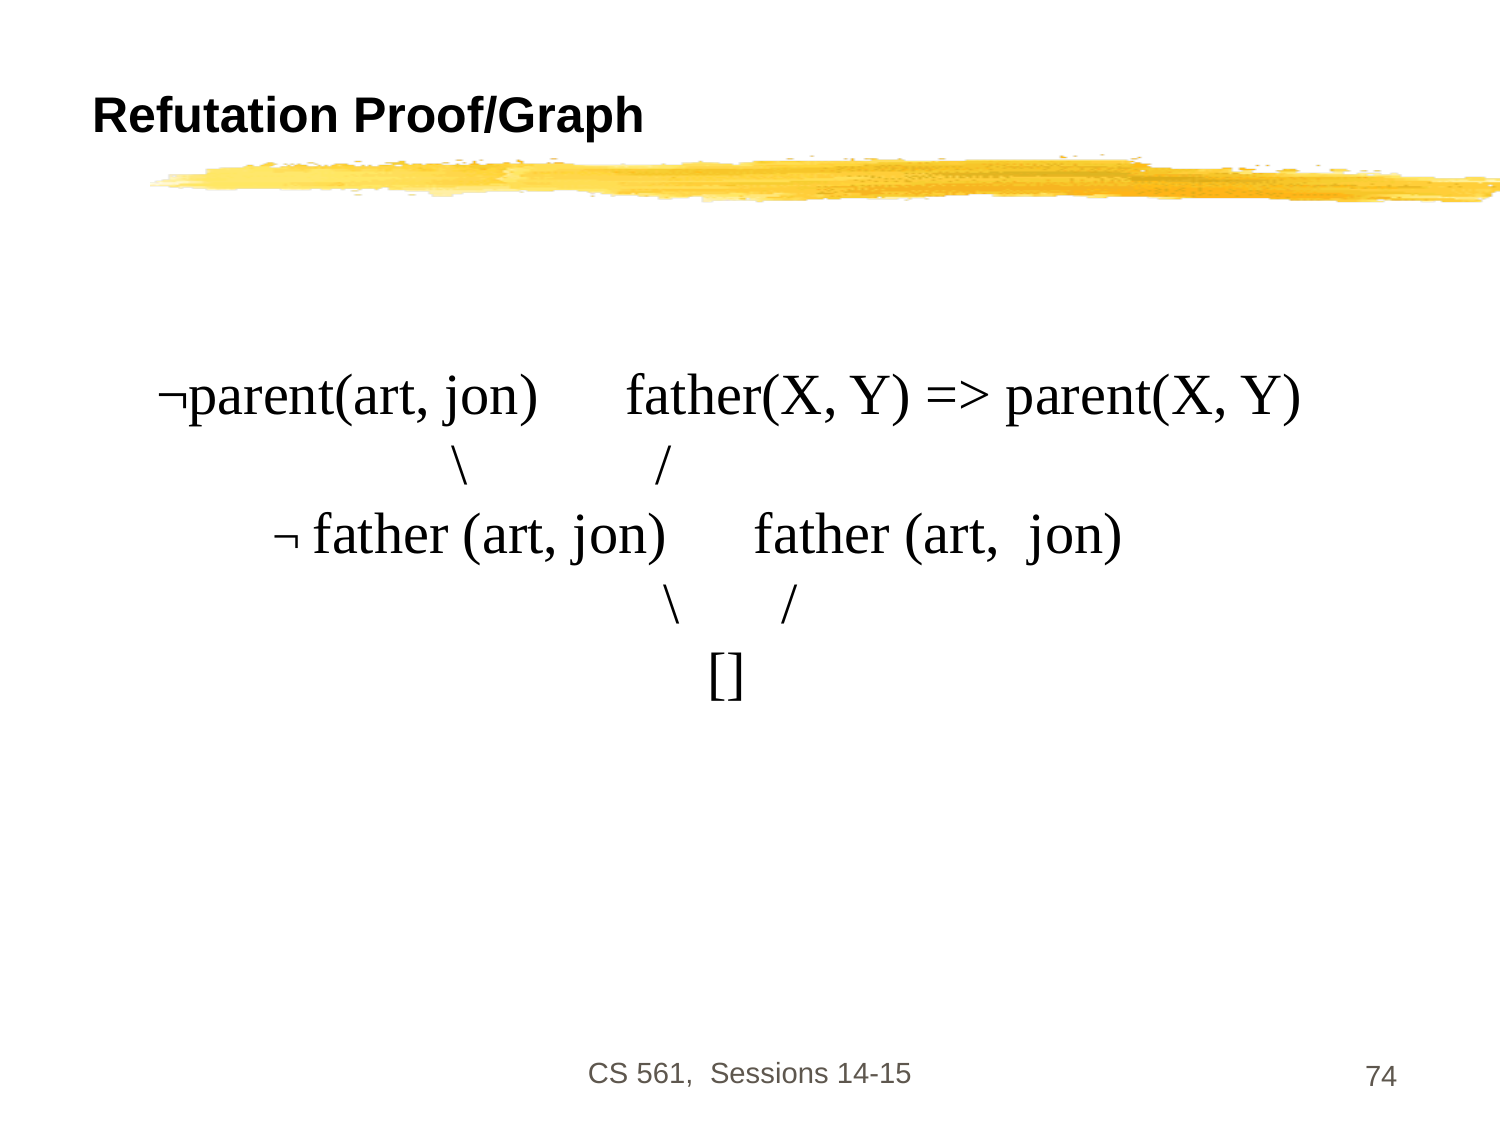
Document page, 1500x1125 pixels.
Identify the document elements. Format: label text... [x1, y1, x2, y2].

text_box ¬parent(art, jon) father(X, Y) => parent(X, Y) \ / ¬ father (art, jon) father (art, jon) \ / [] [141, 348, 1317, 783]
footer CS 561, Sessions 14-15 [512, 1021, 988, 1098]
picture [150, 149, 1500, 213]
title Refutation Proof/Graph [76, 37, 1415, 151]
slide_number 74 [1099, 1024, 1413, 1101]
